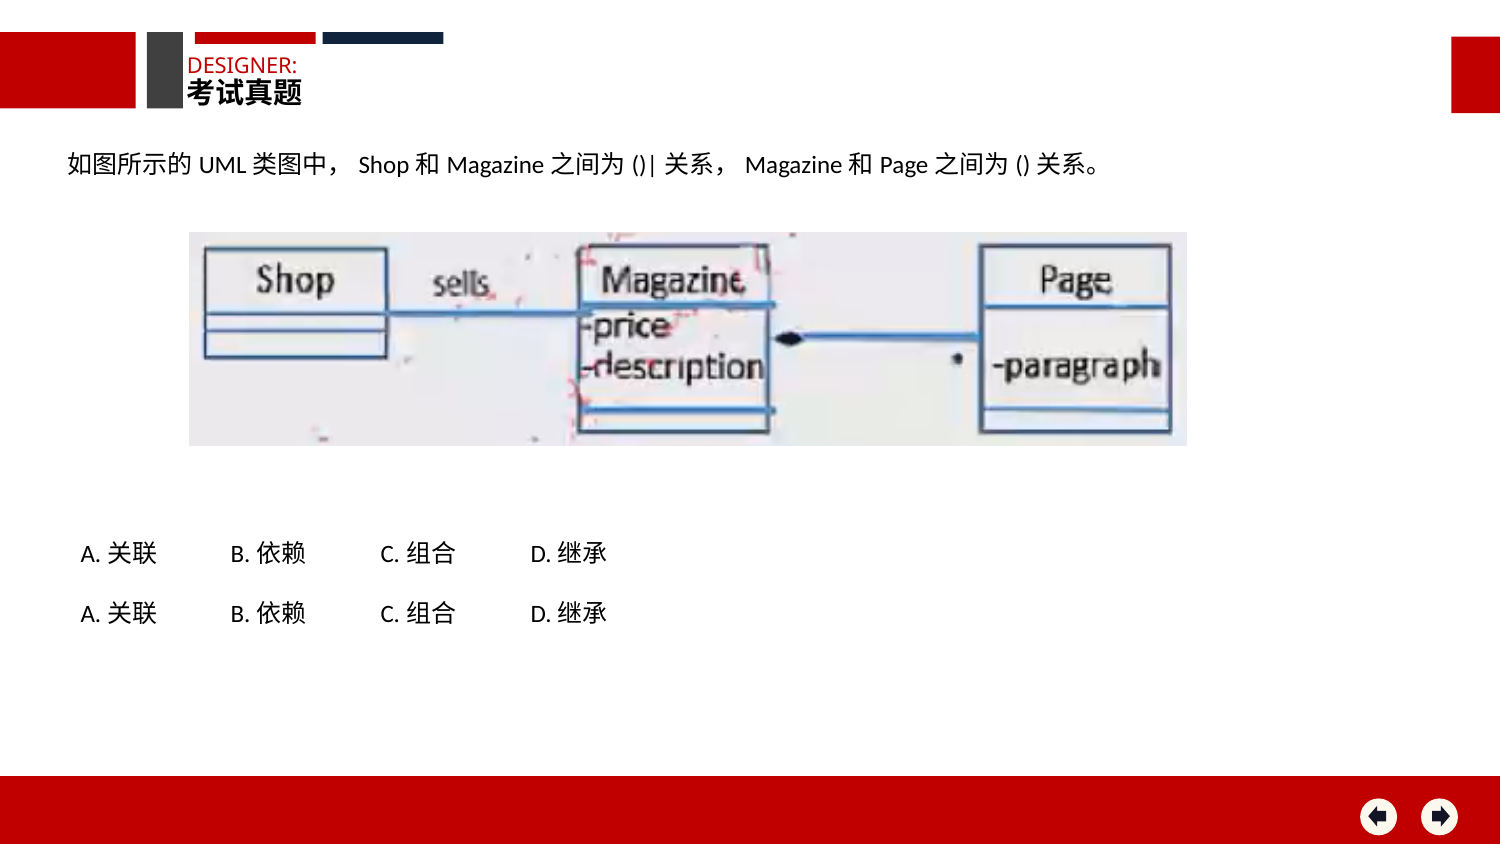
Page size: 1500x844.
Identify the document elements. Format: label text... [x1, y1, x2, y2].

text_box A.关联 B.依赖 C.组合 D.继承 A.关联 B.依赖 C.组合 D.继承 [65, 410, 1401, 665]
picture [188, 232, 1187, 446]
text_box 考试真题 [171, 67, 672, 118]
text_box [194, 31, 444, 45]
text_box DESIGNER: [172, 43, 313, 67]
text_box 如图所示的UML类图中，Shop和Magazine之间为()|关系，Magazine和Page之间为()关系。 [53, 141, 1401, 187]
